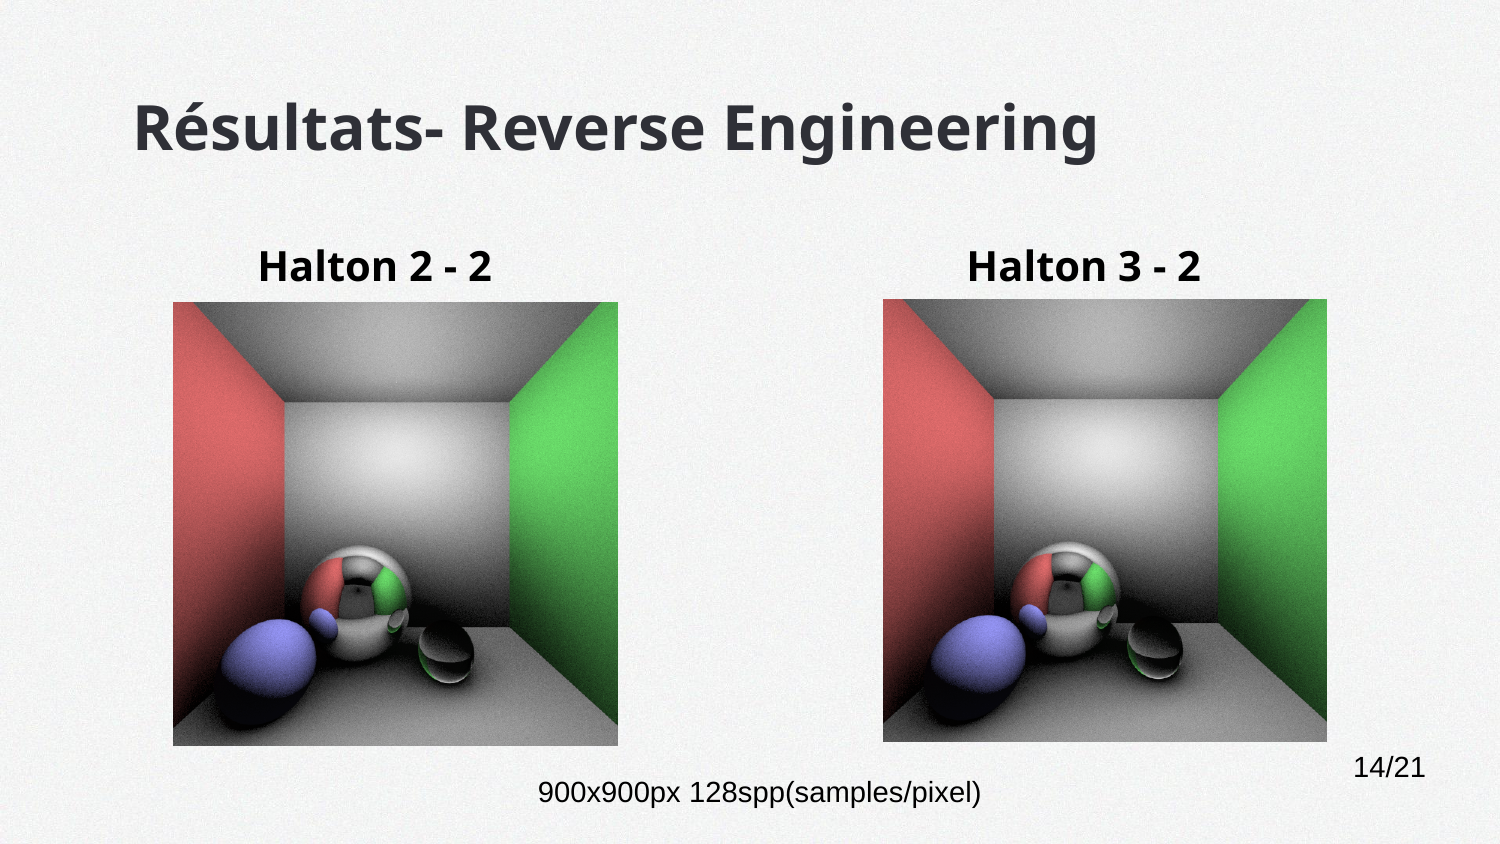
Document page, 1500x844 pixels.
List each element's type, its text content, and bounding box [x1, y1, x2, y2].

picture [0, 0, 1500, 844]
title Résultats- Reverse Engineering [116, 94, 1383, 167]
text_box 900x900px 128spp(samples/pixel) [523, 765, 1019, 816]
text_box Halton 3 - 2 [951, 232, 1258, 298]
text_box Halton 2 - 2 [242, 232, 549, 298]
text_box 14/21 [1338, 725, 1465, 807]
